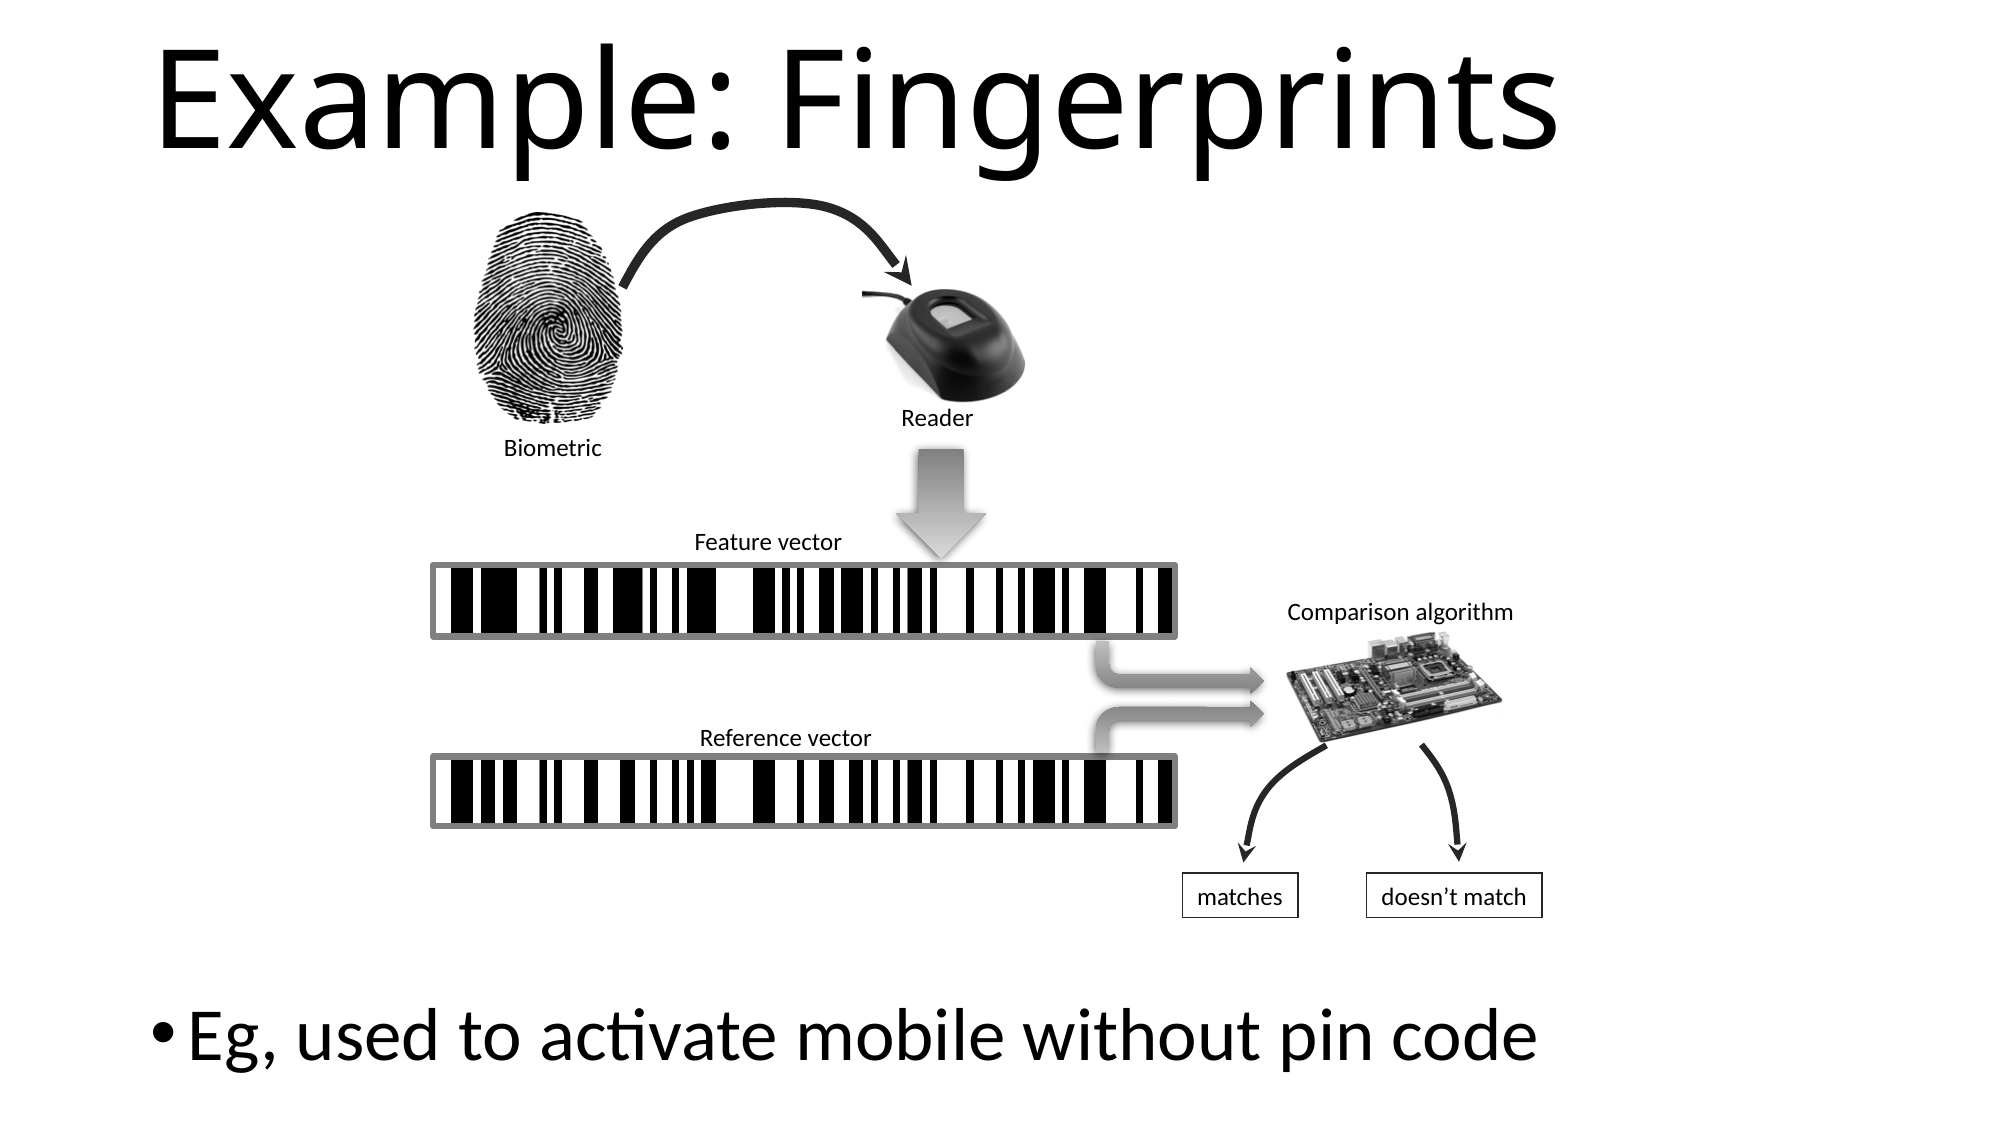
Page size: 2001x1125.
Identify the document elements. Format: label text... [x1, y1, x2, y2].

title Example: Fingerprints [135, 0, 1861, 213]
list Eg, used to activate mobile without pin code [135, 988, 1861, 1086]
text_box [435, 196, 1560, 919]
